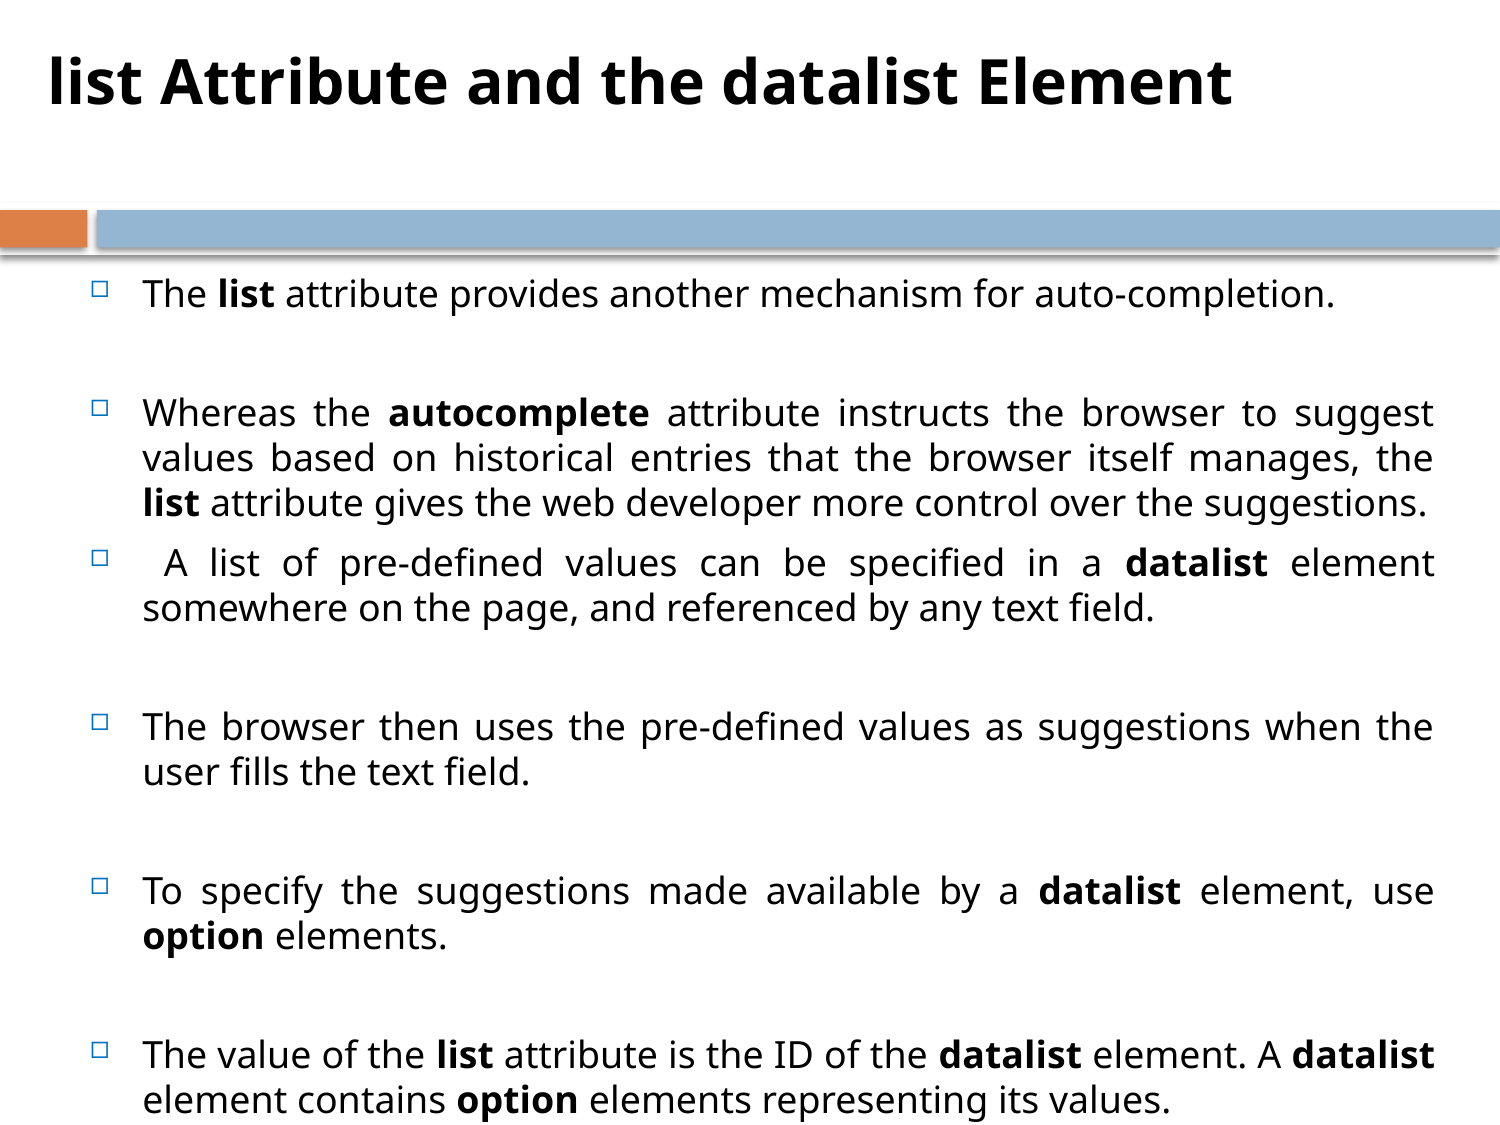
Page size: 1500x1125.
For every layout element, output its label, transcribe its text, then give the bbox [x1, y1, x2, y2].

list list Attribute and the datalist Element [32, 34, 1383, 126]
list The list attribute provides another mechanism for auto-completion. Whereas the autocomplete attribute instructs the browser to suggest values based on historical entries that the browser itself manages, the list attribute gives the web developer more control over the suggestions. A list of pre-defined values can be specified in a datalist element somewhere on the page, and referenced by any text field. The browser then uses the pre-defined values as suggestions when the user fills the text field. To specify the suggestions made available by a datalist element, use option elements. The value of the list attribute is the ID of the datalist element. A datalist element contains option elements representing its values. [75, 262, 1450, 1075]
